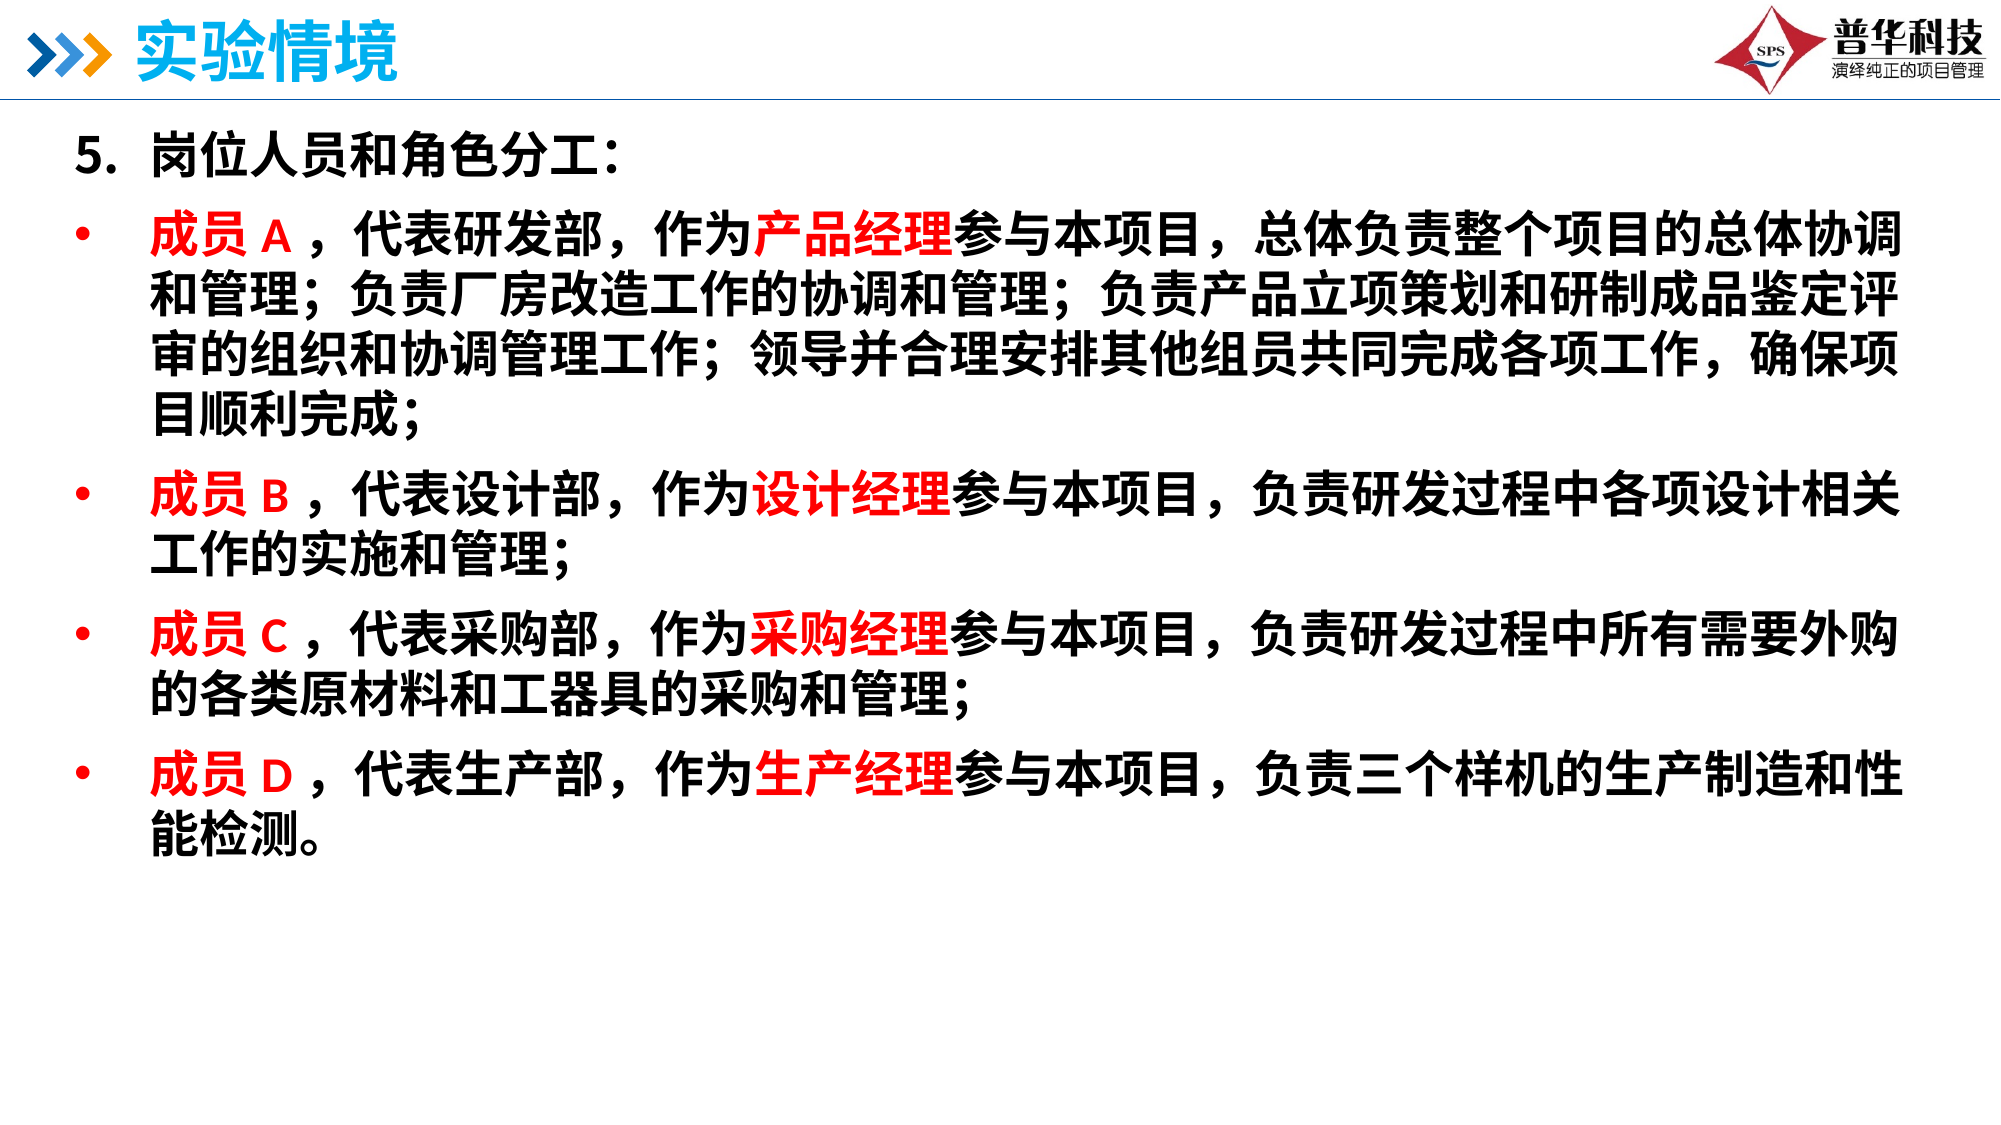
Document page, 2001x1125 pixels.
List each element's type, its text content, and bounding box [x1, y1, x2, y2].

picture [1703, 4, 1999, 95]
title 实验情境 [118, 20, 1302, 91]
text_box 岗位人员和角色分工： 成员A，代表研发部，作为产品经理参与本项目，总体负责整个项目的总体协调和管理；负责厂房改造工作的协调和管理；负责产品立项策划和研制成品鉴定评审的组织和协调管理工作；领导并合理安排其他组员共同完成各项工作，确保项目顺利完成； 成员B，代表设计部，作为设计经理参与本项目，负责研发过程中各项设计相关工作的实施和管理； 成员C，代表采购部，作为采购经理参与本项目，负责研发过程中所有需要外购的各类原材料和工器具的采购和管理； 成员D，代表生产部，作为生产经理参与本项目，负责三个样机的生产制造和性能检测。 [59, 115, 1924, 871]
